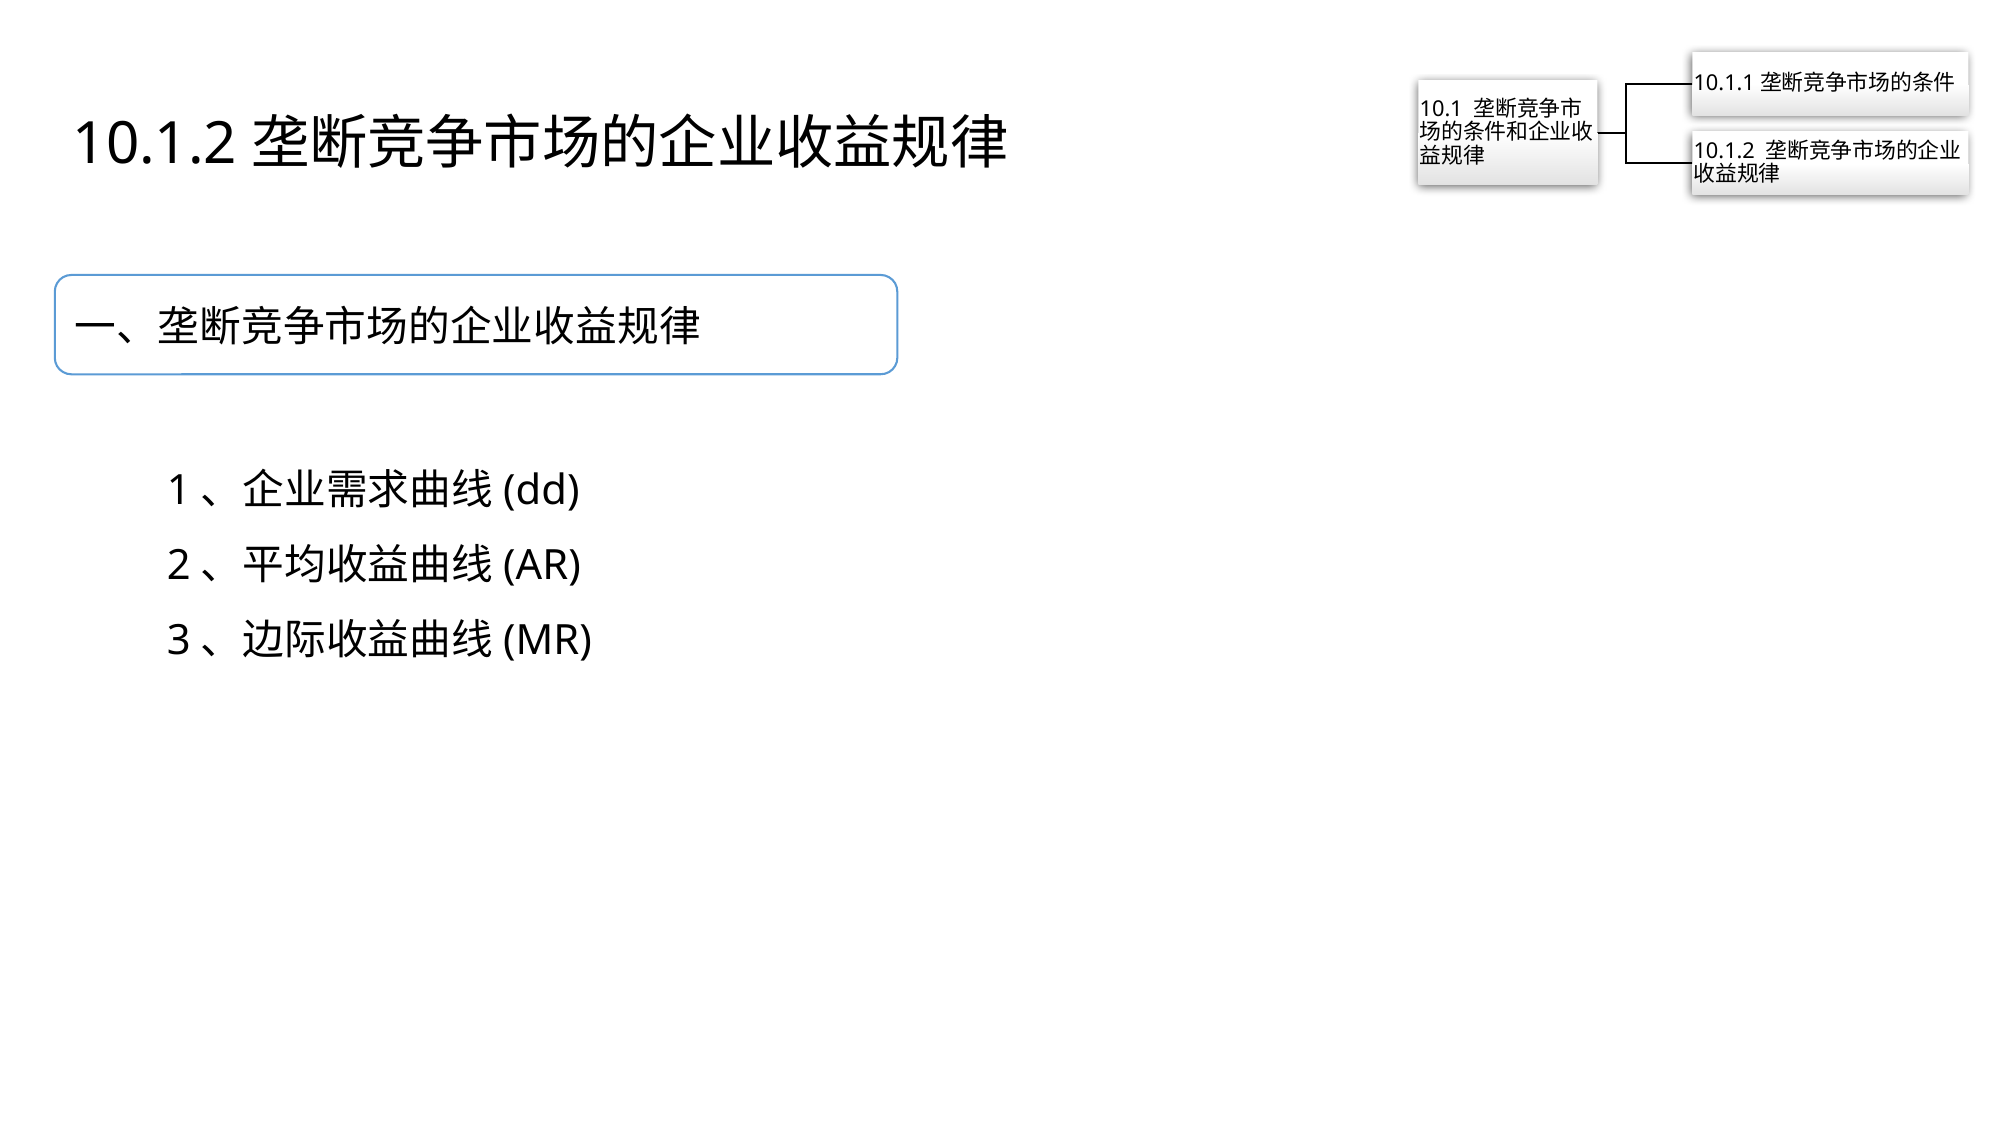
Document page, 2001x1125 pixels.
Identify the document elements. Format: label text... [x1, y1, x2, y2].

text_box 一、垄断竞争市场的企业收益规律 [53, 273, 899, 376]
text_box 10.1.2垄断竞争市场的企业收益规律 [54, 95, 1411, 184]
text_box 1、企业需求曲线(dd) 2、平均收益曲线(AR) 3、边际收益曲线(MR) [152, 430, 1824, 670]
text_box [1418, 0, 1969, 289]
